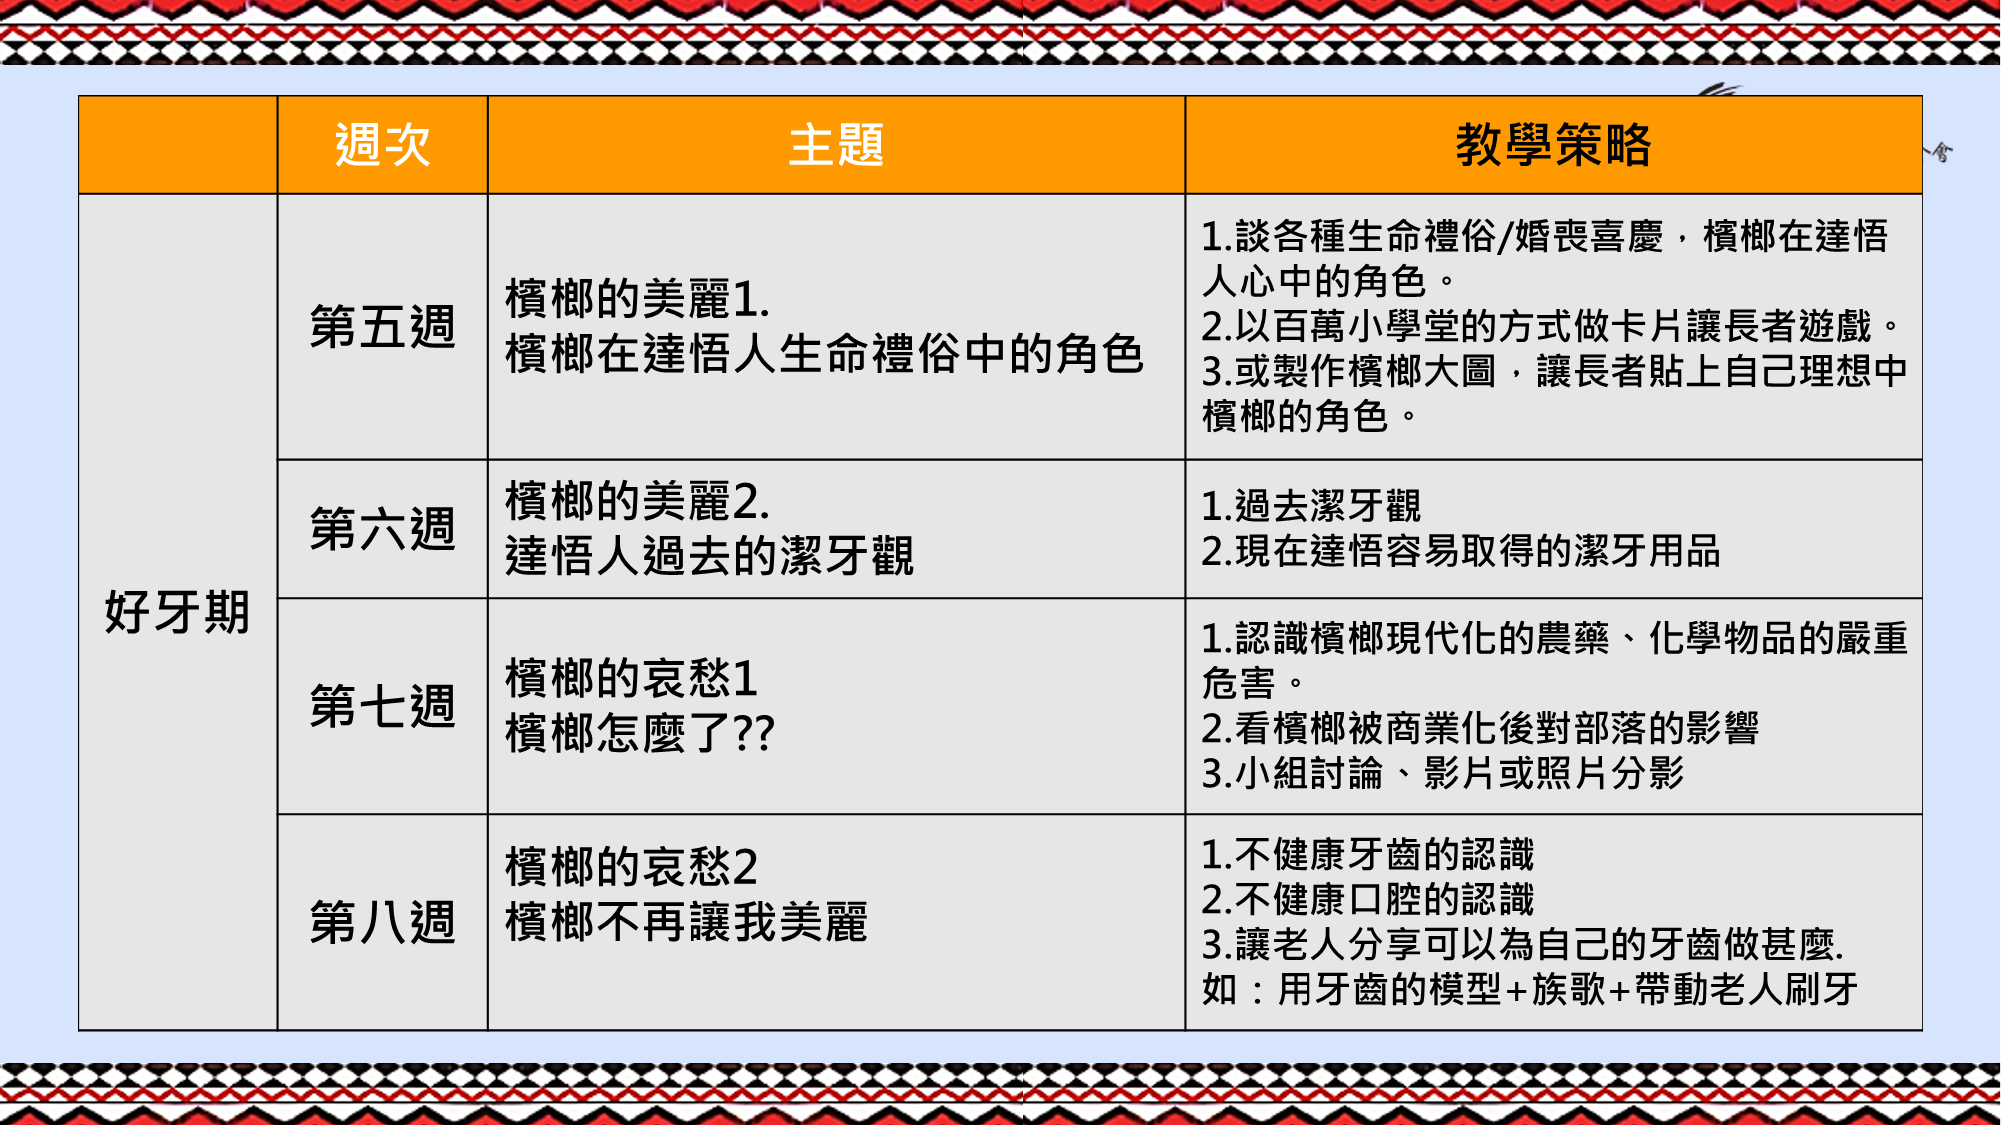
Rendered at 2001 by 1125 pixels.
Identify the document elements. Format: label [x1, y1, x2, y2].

picture [0, 0, 2001, 1125]
list [78, 95, 1923, 1035]
